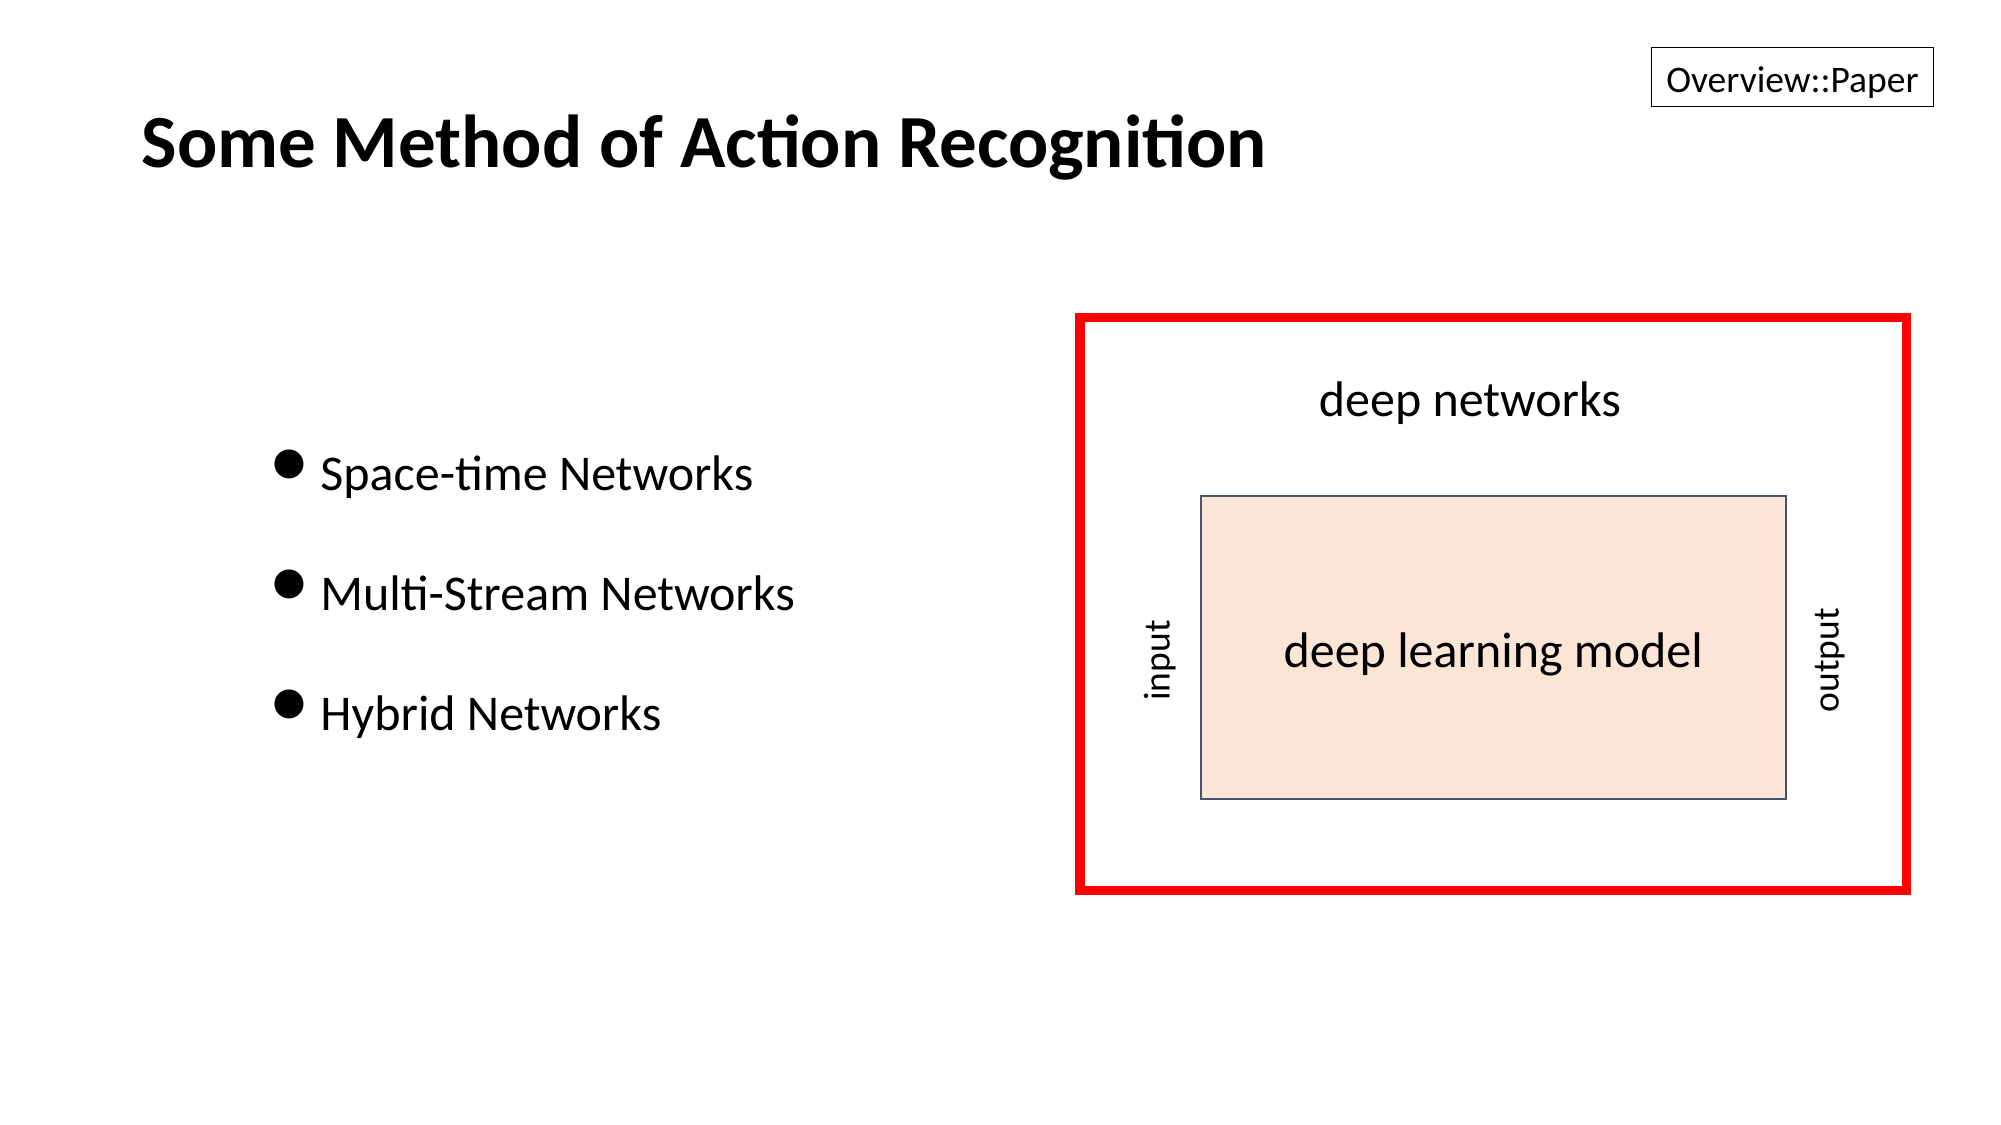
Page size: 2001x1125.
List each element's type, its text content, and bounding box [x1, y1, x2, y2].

text_box Space-time Networks Multi-Stream Networks Hybrid Networks [255, 373, 810, 748]
text_box [1079, 317, 1908, 892]
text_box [1124, 495, 1855, 800]
text_box Overview::Paper [1651, 47, 1934, 107]
text_box Some Method of Action Recognition [126, 85, 1284, 191]
